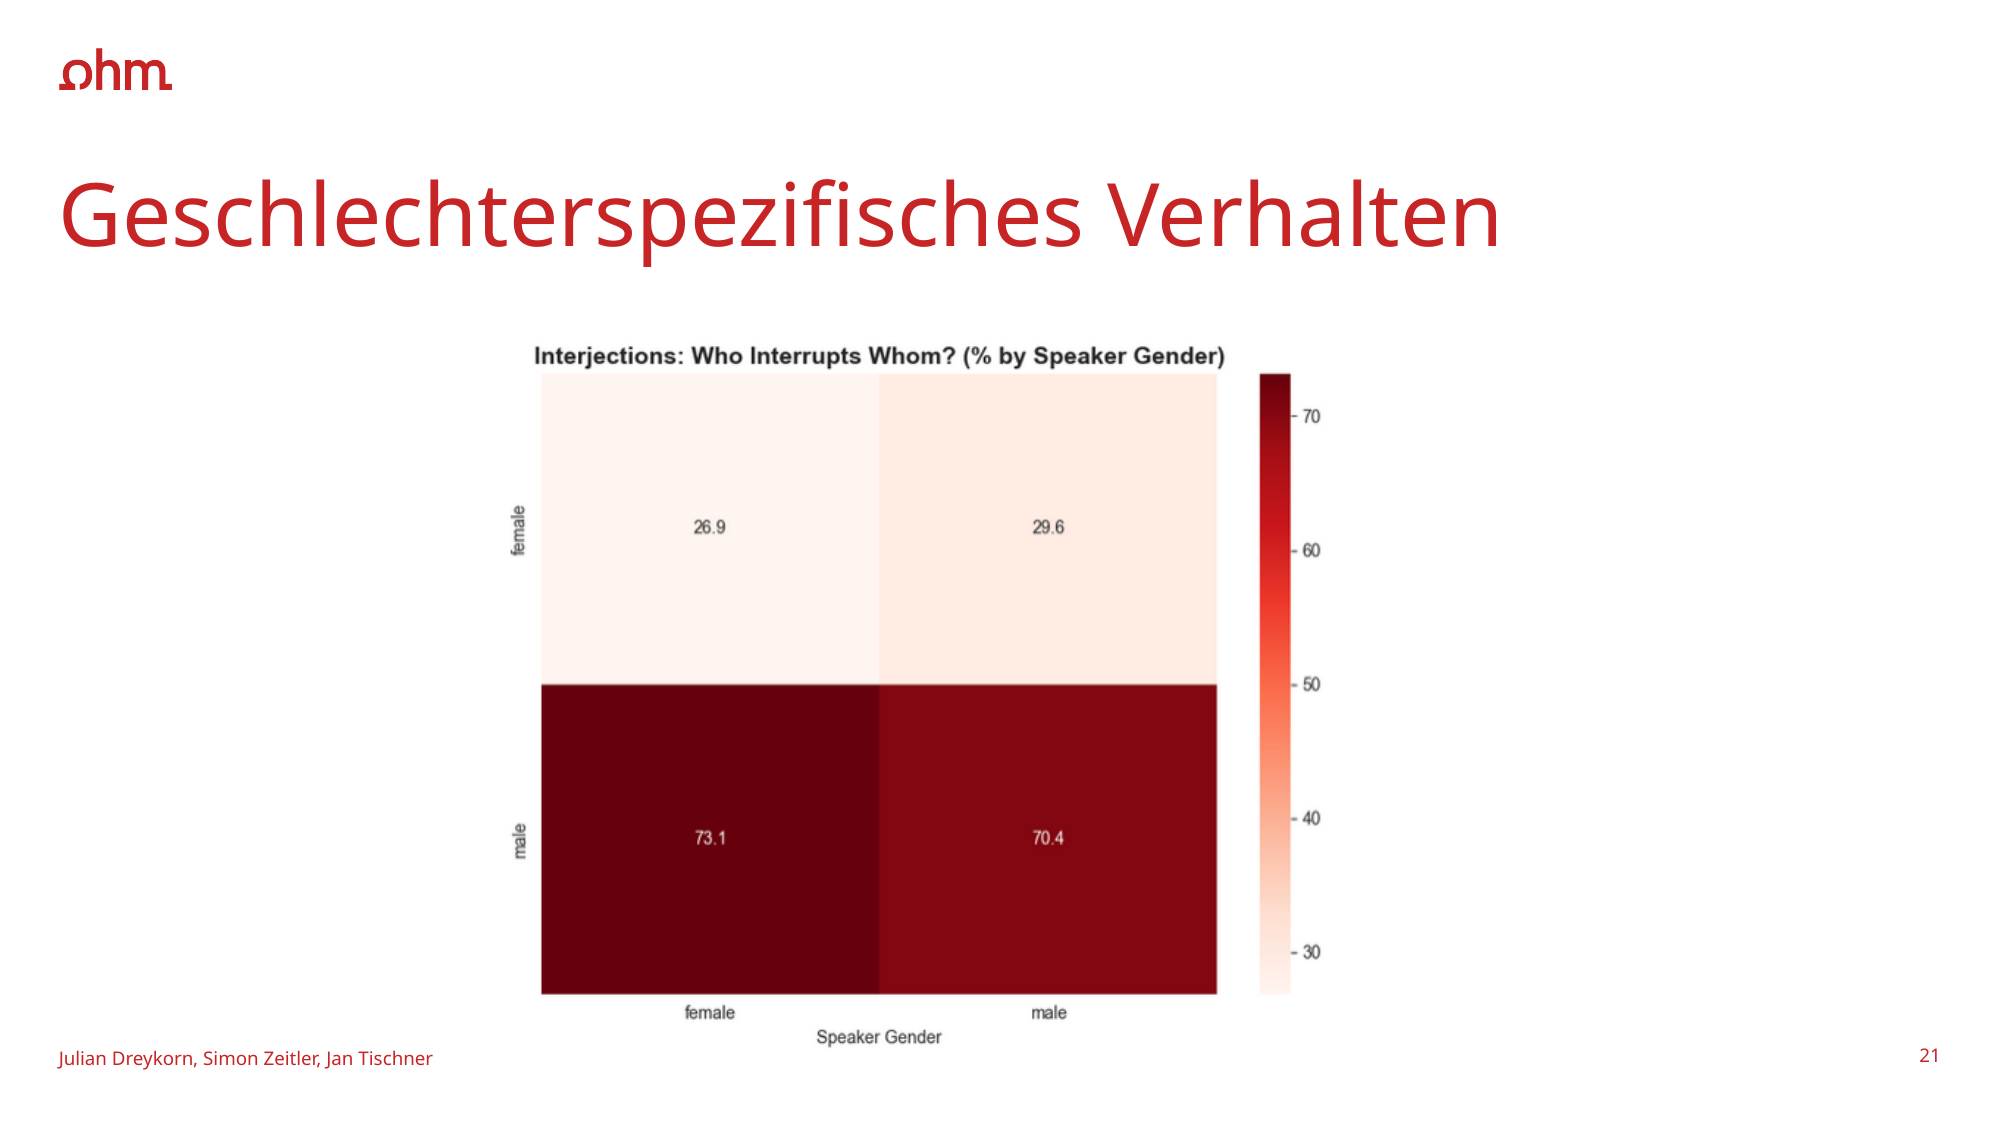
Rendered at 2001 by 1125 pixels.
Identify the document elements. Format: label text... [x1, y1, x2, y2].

picture [59, 48, 172, 90]
title Geschlechterspezifisches Verhalten [59, 177, 1941, 264]
slide_number 21 [1827, 1046, 1941, 1070]
picture [508, 320, 1344, 1061]
footer Julian Dreykorn, Simon Zeitler, Jan Tischner [59, 1046, 1536, 1069]
